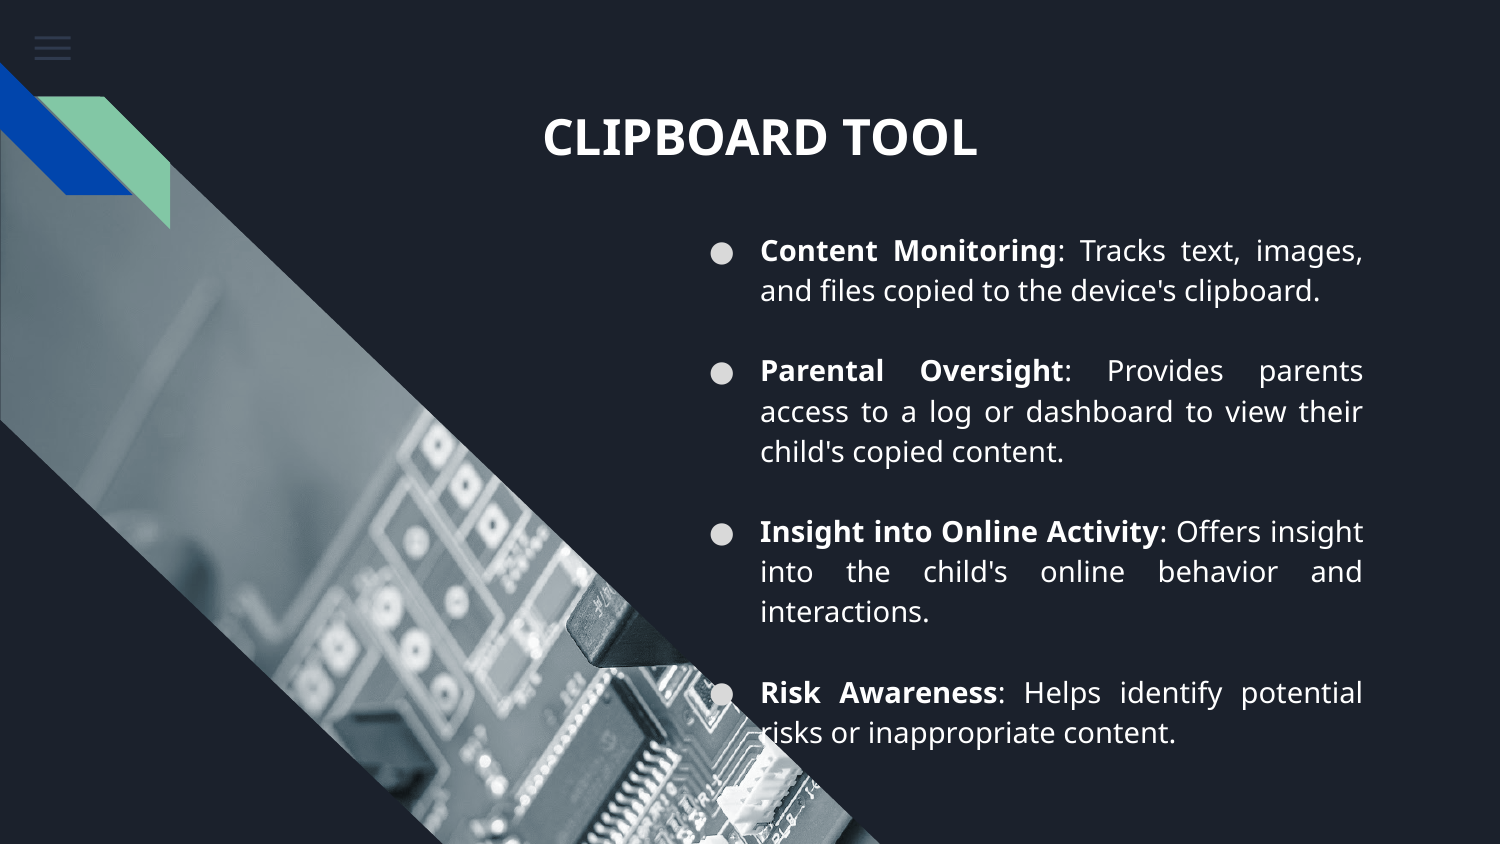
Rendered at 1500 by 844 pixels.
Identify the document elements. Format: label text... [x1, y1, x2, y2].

title CLIPBOARD TOOL [527, 89, 1500, 202]
picture [0, 97, 880, 844]
list Content Monitoring: Tracks text, images, and files copied to the device's clipboard. Parental Oversight: Provides parents access to a log or dashboard to view their child's copied content. Insight into Online Activity: Offers insight into the child's online behavior and interactions. Risk Awareness: Helps identify potential risks or inappropriate content. [670, 212, 1379, 694]
